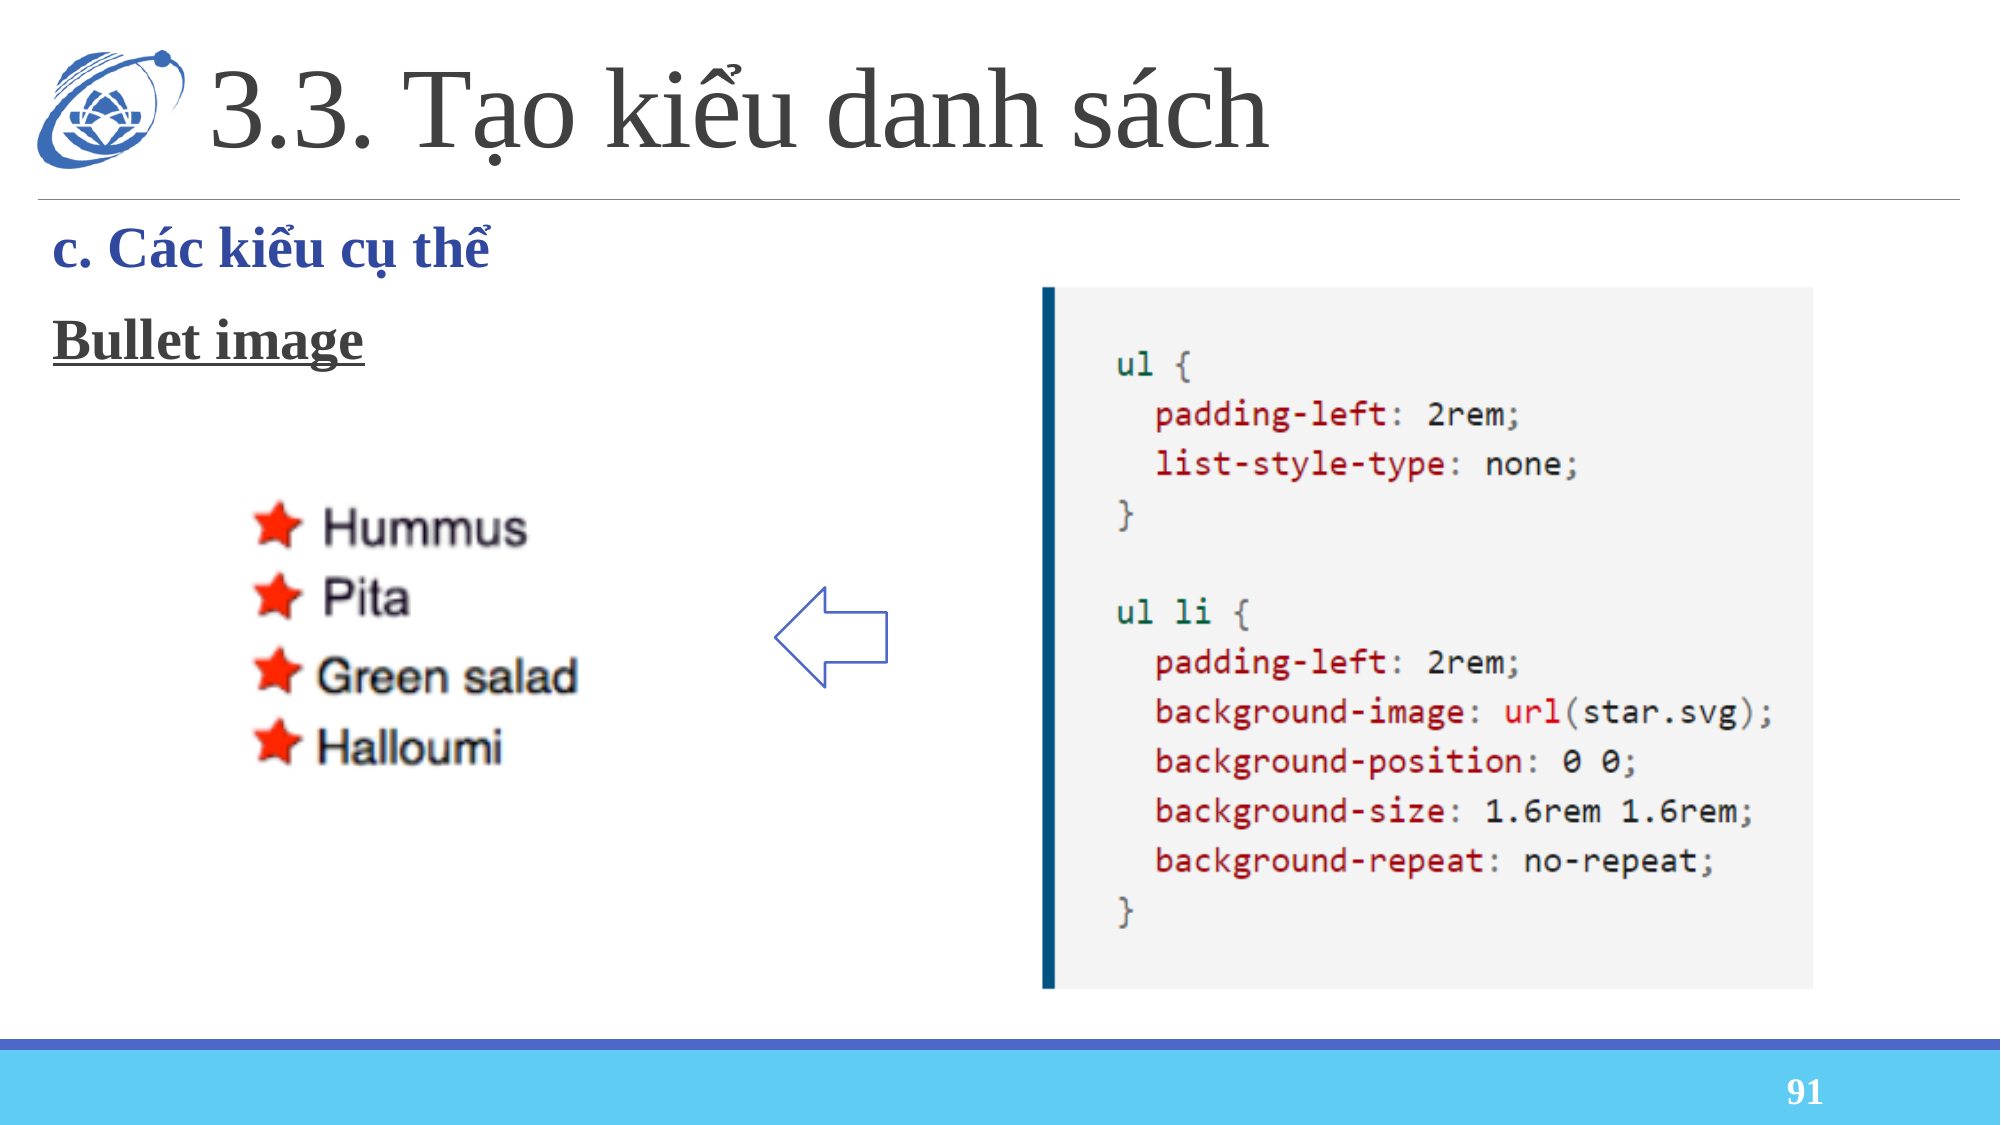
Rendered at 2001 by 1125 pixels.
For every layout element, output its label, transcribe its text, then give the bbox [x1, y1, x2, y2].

slide_number 91 [1624, 1059, 1840, 1120]
list c. Các kiểu cụ thể Bullet image [37, 209, 1961, 1011]
picture [232, 470, 621, 805]
picture [1041, 283, 1813, 992]
title 3.3. Tạo kiểu danh sách [193, 47, 1961, 192]
text_box [774, 586, 888, 689]
picture [37, 34, 185, 183]
